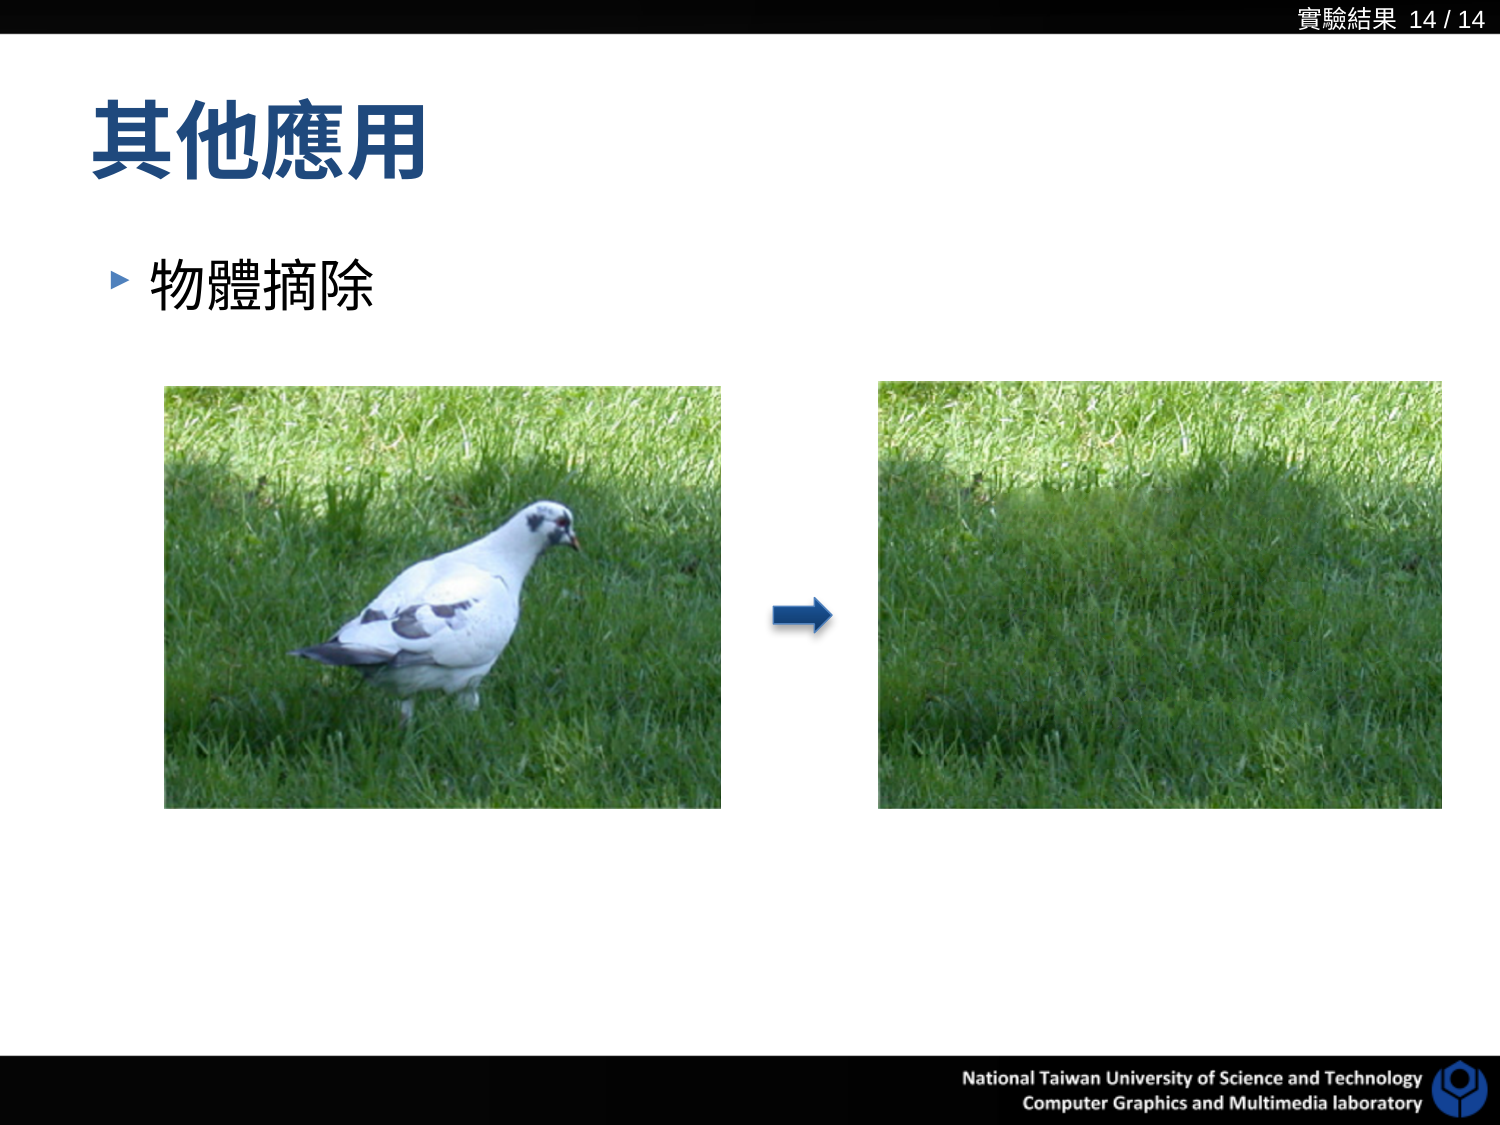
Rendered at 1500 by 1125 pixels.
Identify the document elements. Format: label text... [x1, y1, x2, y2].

text_box [772, 596, 833, 634]
title 其他應用 [75, 45, 1425, 233]
picture [0, 0, 1500, 1125]
list 實驗結果 14 / 14 [774, 0, 1500, 67]
list 物體摘除 [75, 243, 1425, 986]
